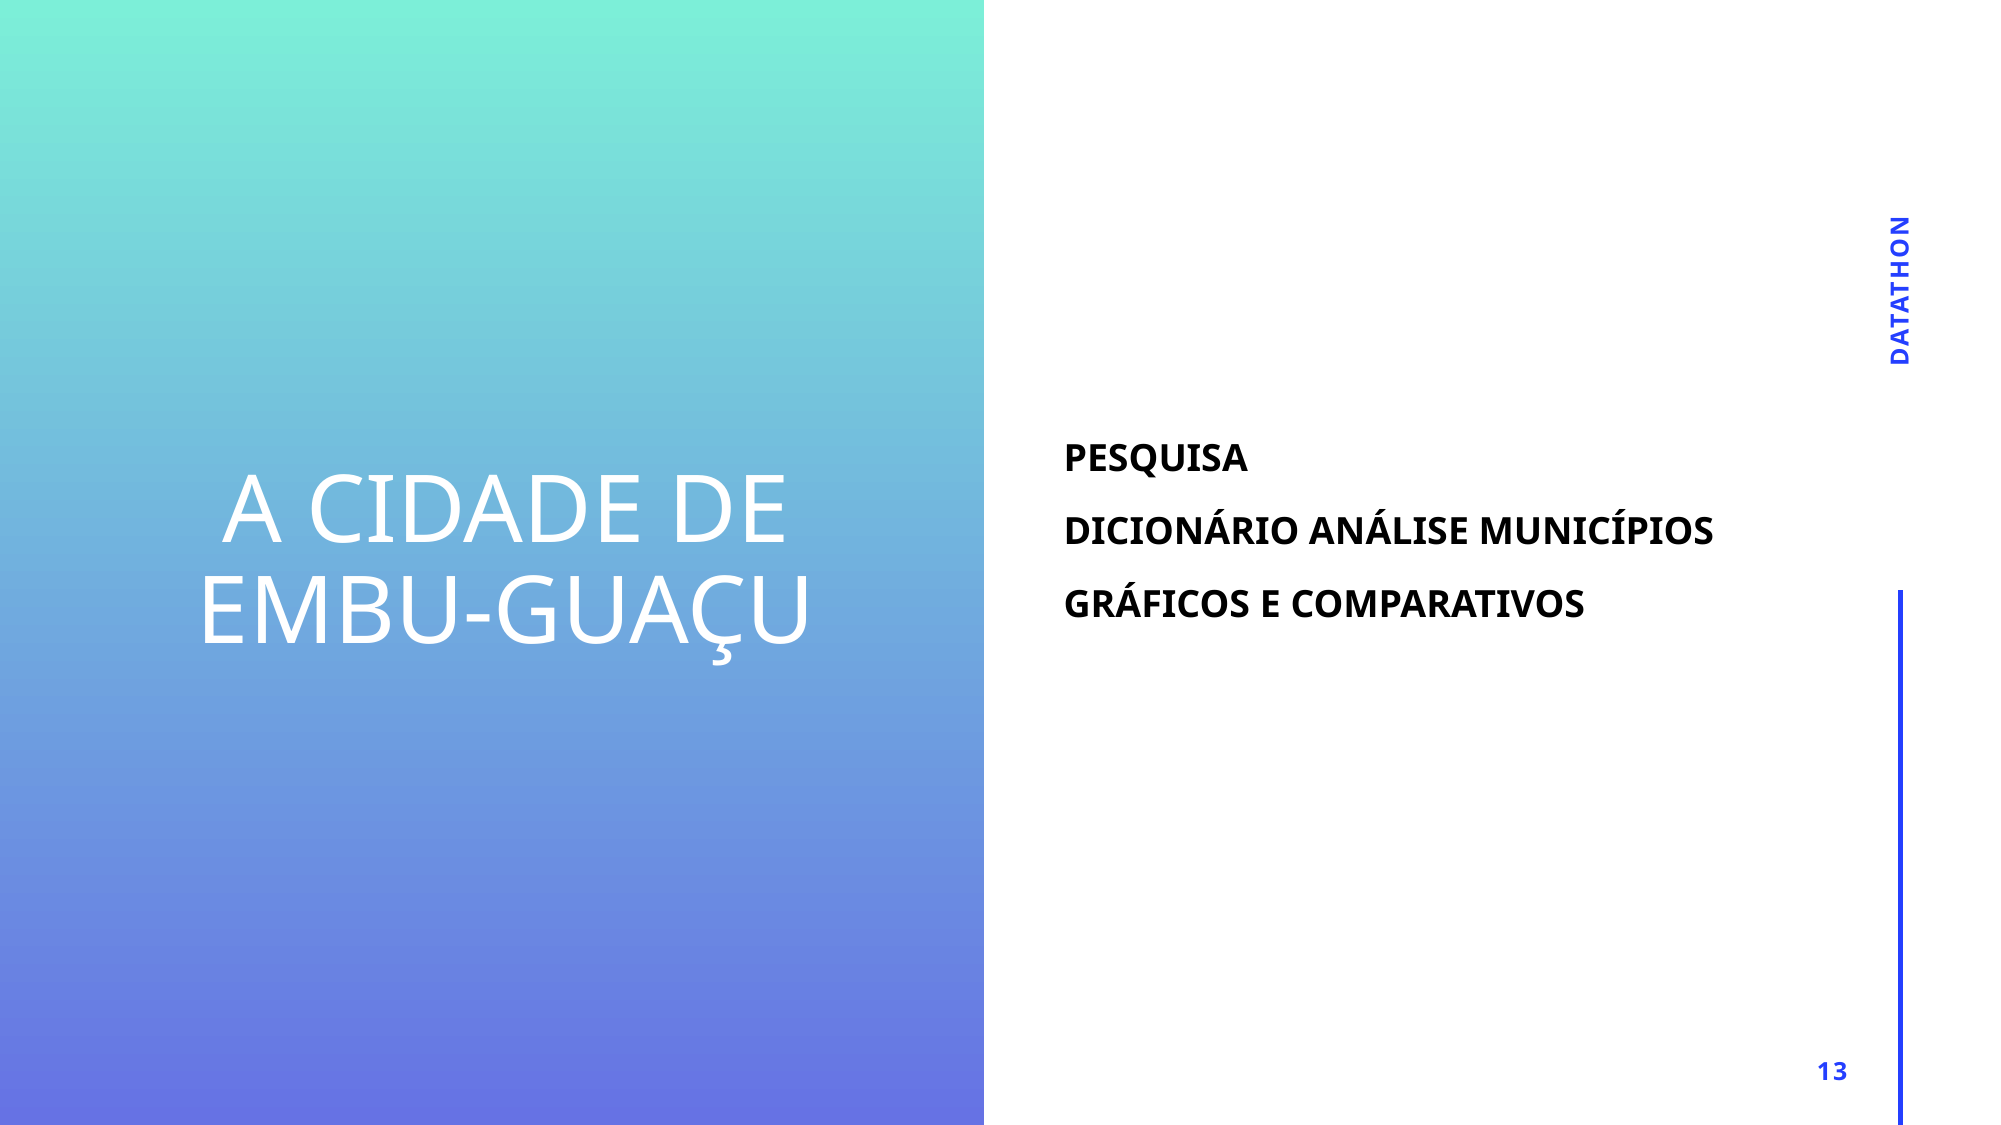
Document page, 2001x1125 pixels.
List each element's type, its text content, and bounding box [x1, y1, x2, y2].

footer DATATHON [1870, 0, 1931, 583]
slide_number 13 [1412, 1042, 1863, 1103]
list PESQUISA DICIONÁRIO ANÁLISE MUNICÍPIOS GRÁFICOS E COMPARATIVOS [1048, 87, 1790, 1037]
text_box [0, 0, 984, 1125]
title A CIDADE DE EMBU-GUAÇU [142, 401, 870, 724]
